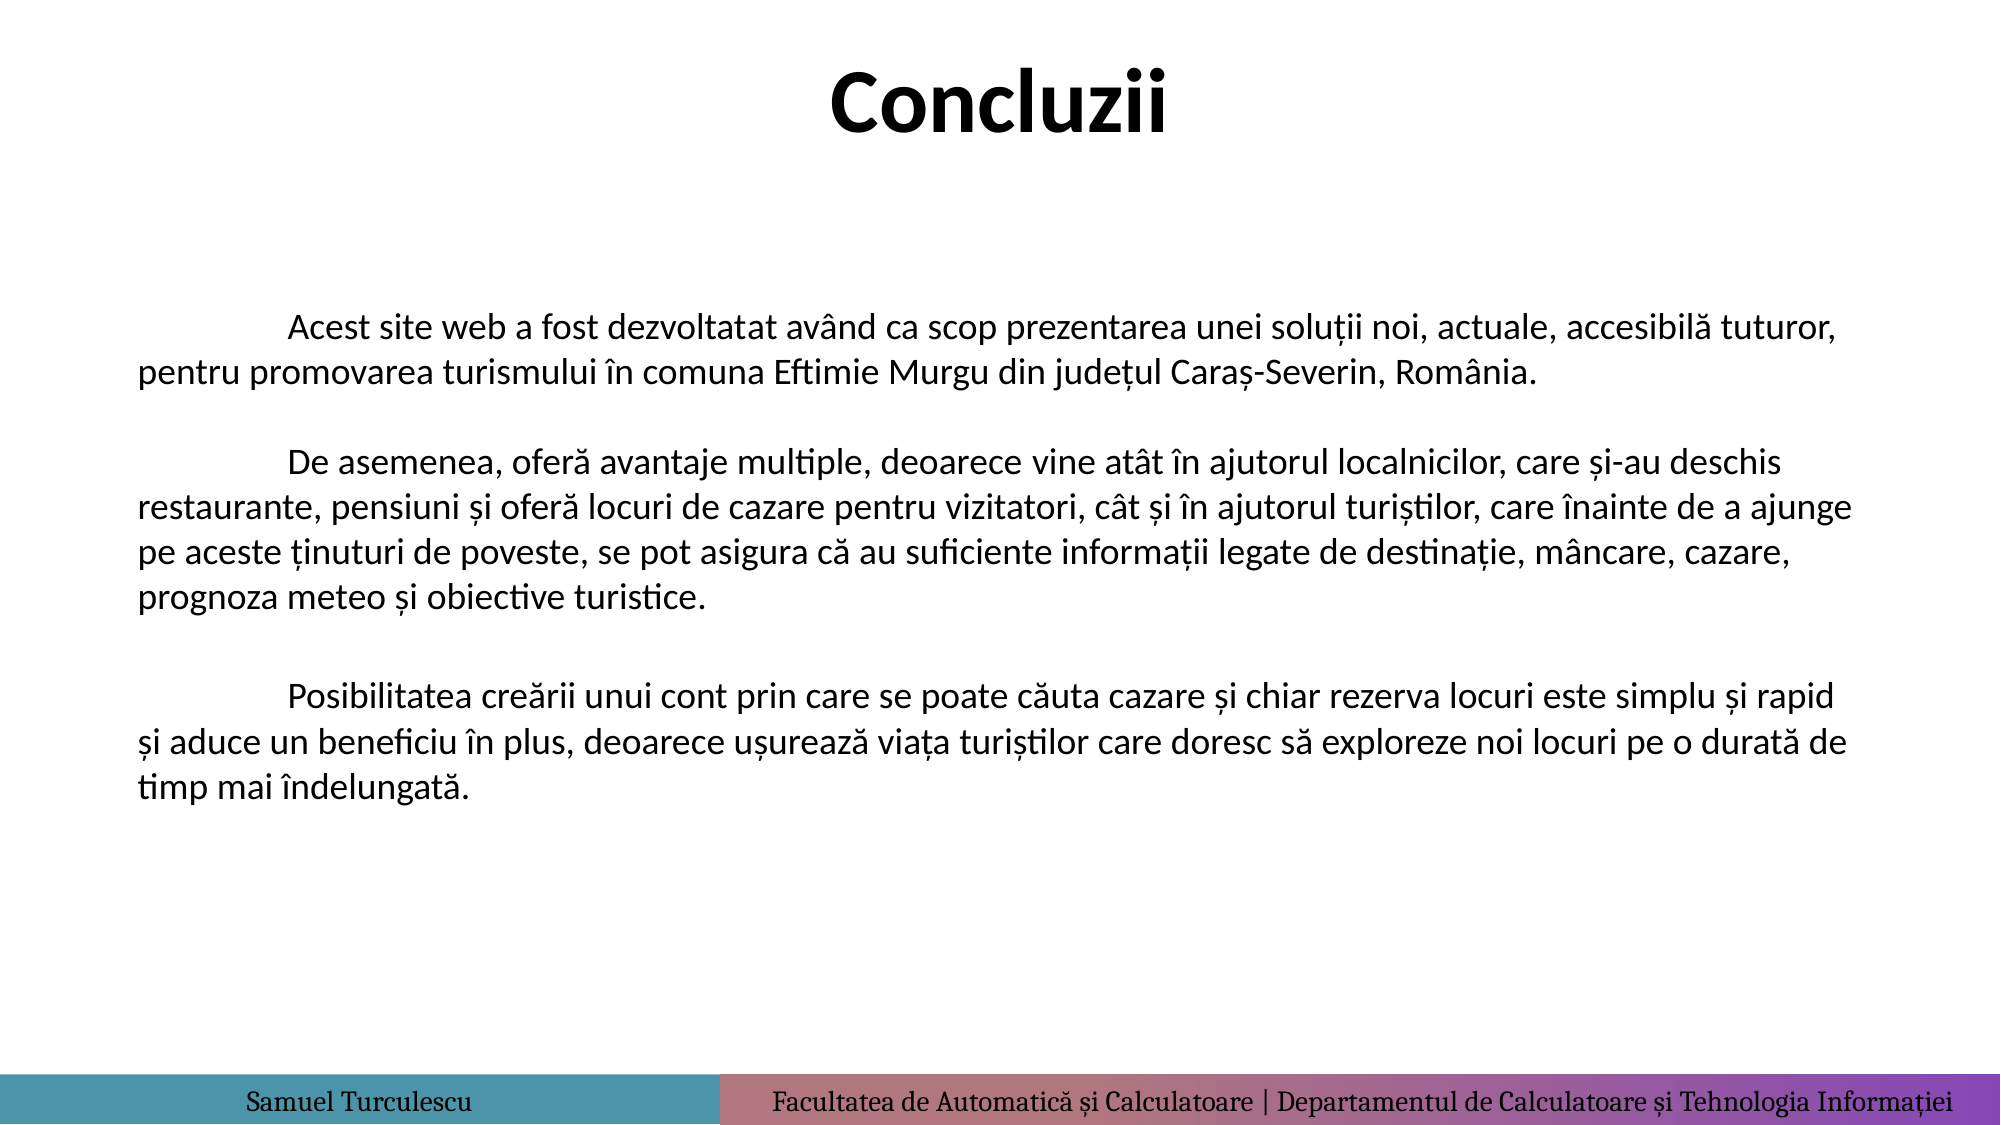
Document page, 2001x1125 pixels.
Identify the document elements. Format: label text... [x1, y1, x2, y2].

text_box Concluzii [815, 33, 1185, 158]
text_box Samuel Turculescu [0, 1074, 720, 1125]
text_box Acest site web a fost dezvoltatat având ca scop prezentarea unei soluții noi, actuale, accesibilă tuturor, pentru promovarea turismului în comuna Eftimie Murgu din județul Caraș-Severin, România. De asemenea, oferă avantaje multiple, deoarece vine atât în ajutorul localnicilor, care și-au deschis restaurante, pensiuni și oferă locuri de cazare pentru vizitatori, cât și în ajutorul turiștilor, care înainte de a ajunge pe aceste ținuturi de poveste, se pot asigura că au suficiente informații legate de destinație, mâncare, cazare, prognoza meteo și obiective turistice. Posibilitatea creării unui cont prin care se poate căuta cazare și chiar rezerva locuri este simplu și rapid și aduce un beneficiu în plus, deoarece ușurează viața turiștilor care doresc să exploreze noi locuri pe o durată de timp mai îndelungată. [123, 294, 1877, 815]
text_box Facultatea de Automatică și Calculatoare | Departamentul de Calculatoare și Tehnologia Informației [720, 1074, 2000, 1125]
